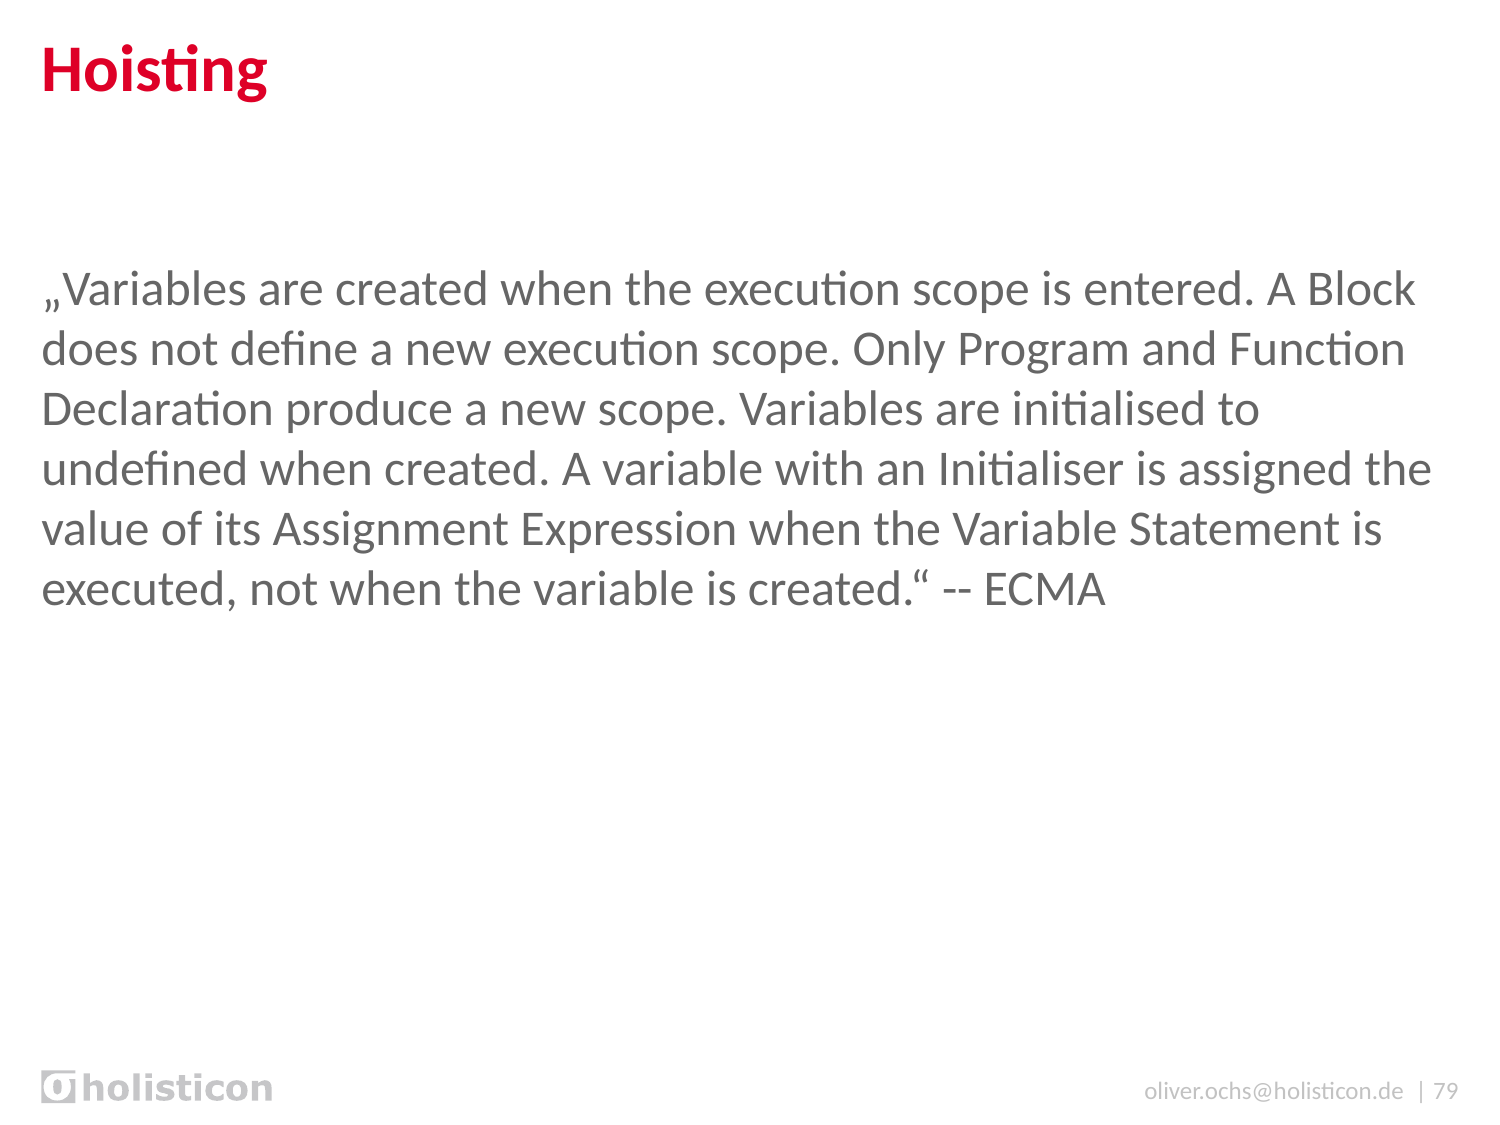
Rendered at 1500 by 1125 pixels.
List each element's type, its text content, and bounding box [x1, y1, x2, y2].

list „Variables are created when the execution scope is entered. A Block does not define a new execution scope. Only Program and Function Declaration produce a new scope. Variables are initialised to undefined when created. A variable with an Initialiser is assigned the value of its Assignment Expression when the Variable Statement is executed, not when the variable is created.“ -- ECMA [41, 255, 1436, 973]
title Hoisting [41, 24, 1436, 188]
